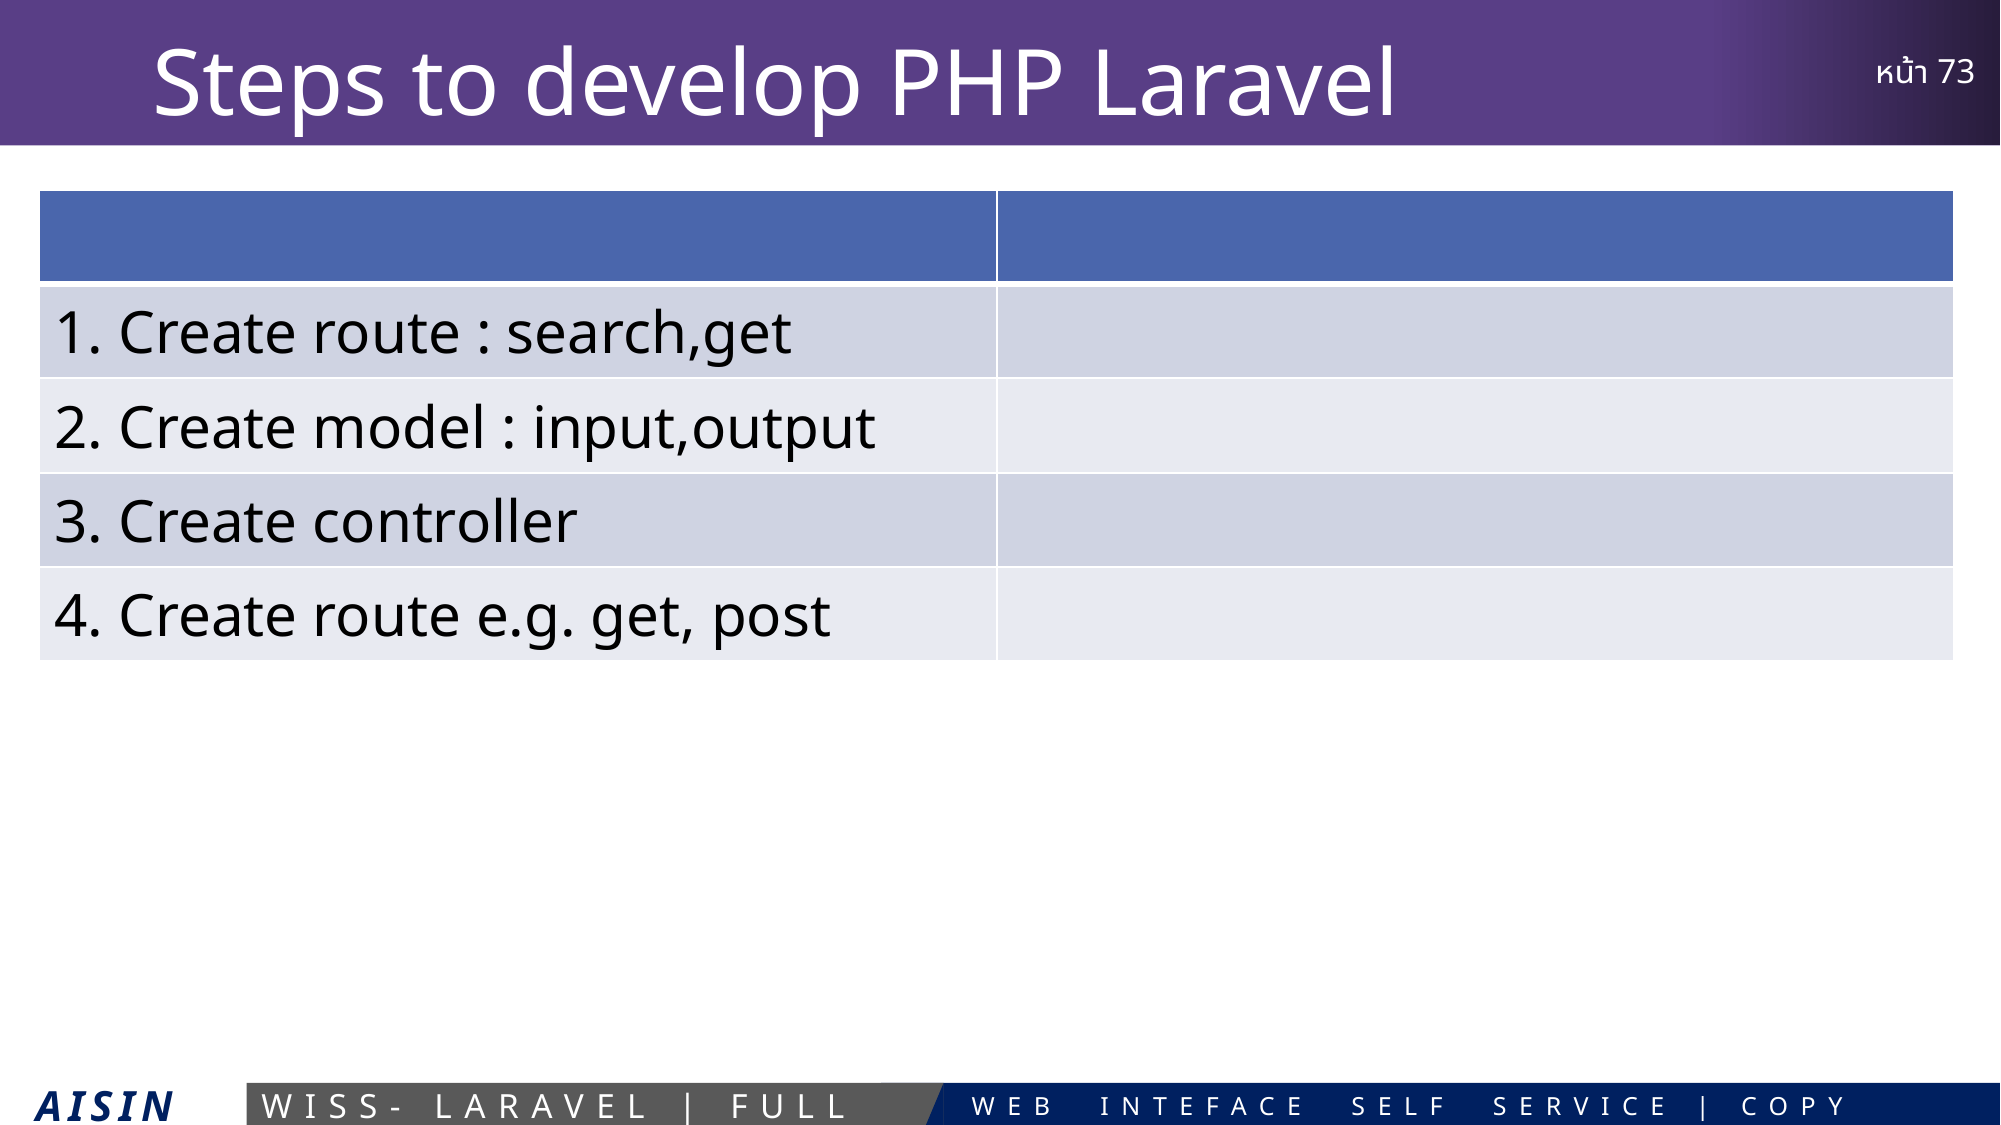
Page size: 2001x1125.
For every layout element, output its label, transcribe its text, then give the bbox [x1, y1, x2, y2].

table_cell 3. Create controller [40, 474, 996, 566]
title Steps to develop PHP Laravel [137, 0, 1863, 172]
table_header [40, 191, 996, 281]
table_cell 2. Create model : input,output [40, 379, 996, 472]
table_cell [998, 287, 1953, 377]
table_cell [998, 568, 1953, 660]
table_cell [998, 474, 1953, 566]
table_header [998, 191, 1953, 281]
table_cell 4. Create route e.g. get, post [40, 568, 996, 660]
table_cell [998, 379, 1953, 472]
table_cell 1. Create route : search,get [40, 287, 996, 377]
